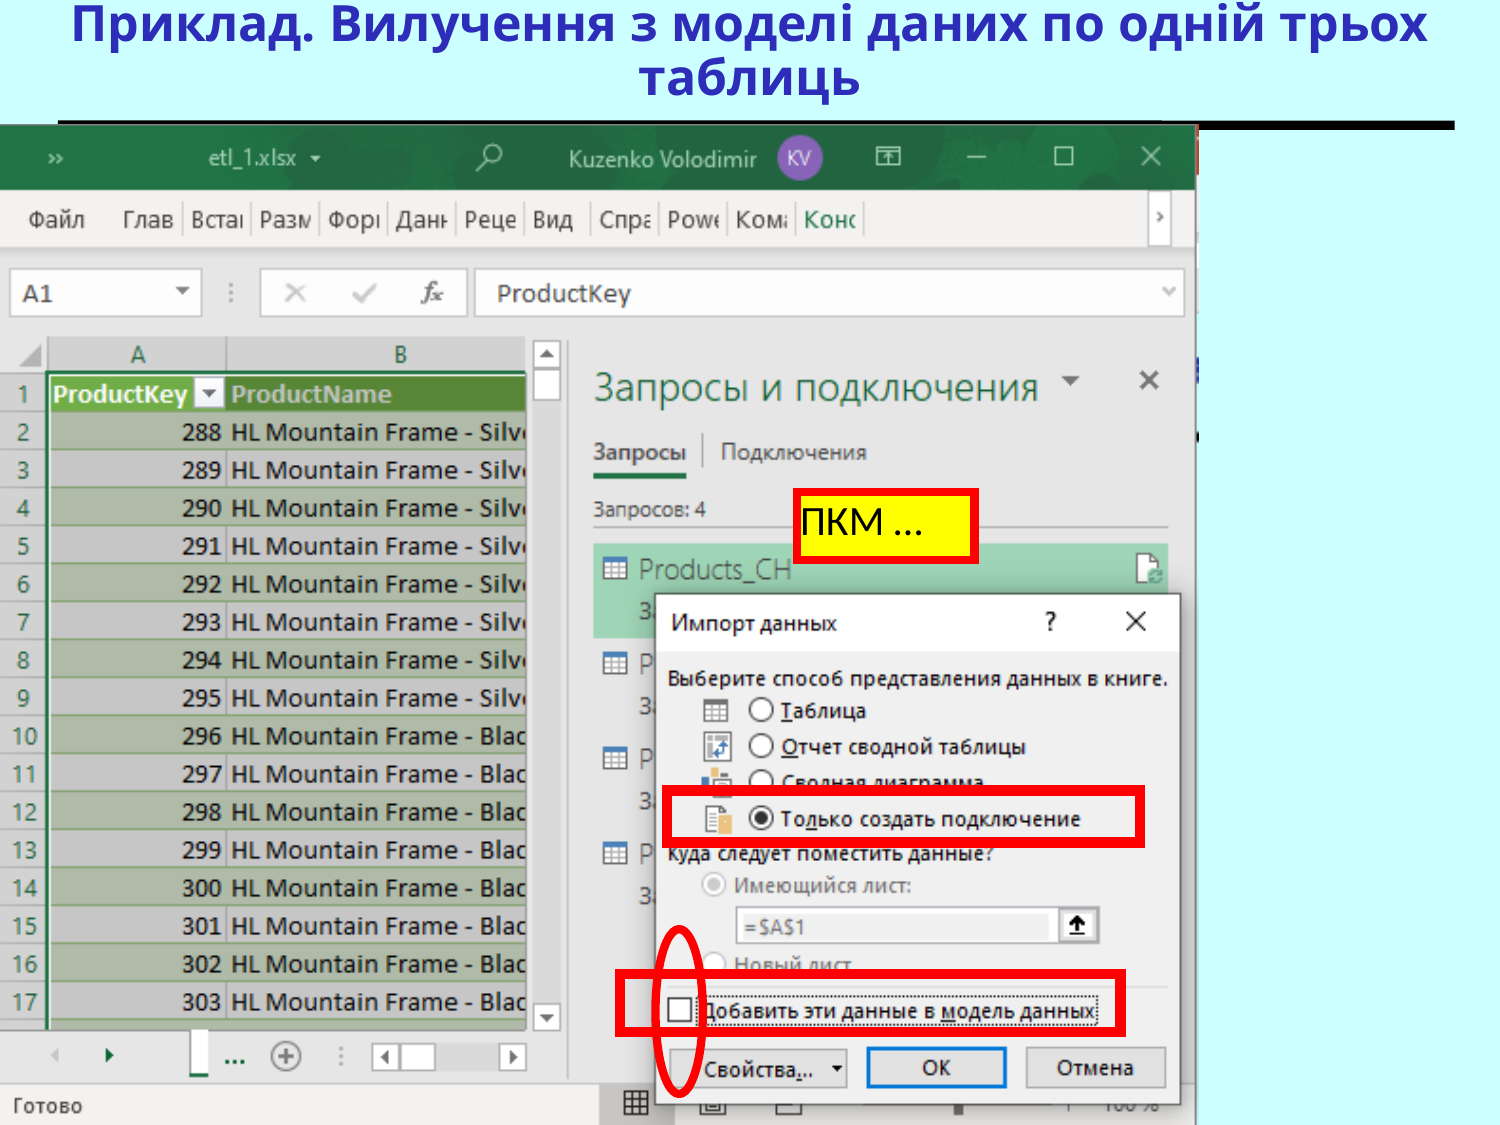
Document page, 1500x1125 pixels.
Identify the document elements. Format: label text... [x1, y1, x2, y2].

picture [0, 124, 1199, 1125]
text_box Приклад. Вилучення з моделі даних по одній трьох таблиць [0, 0, 1500, 106]
